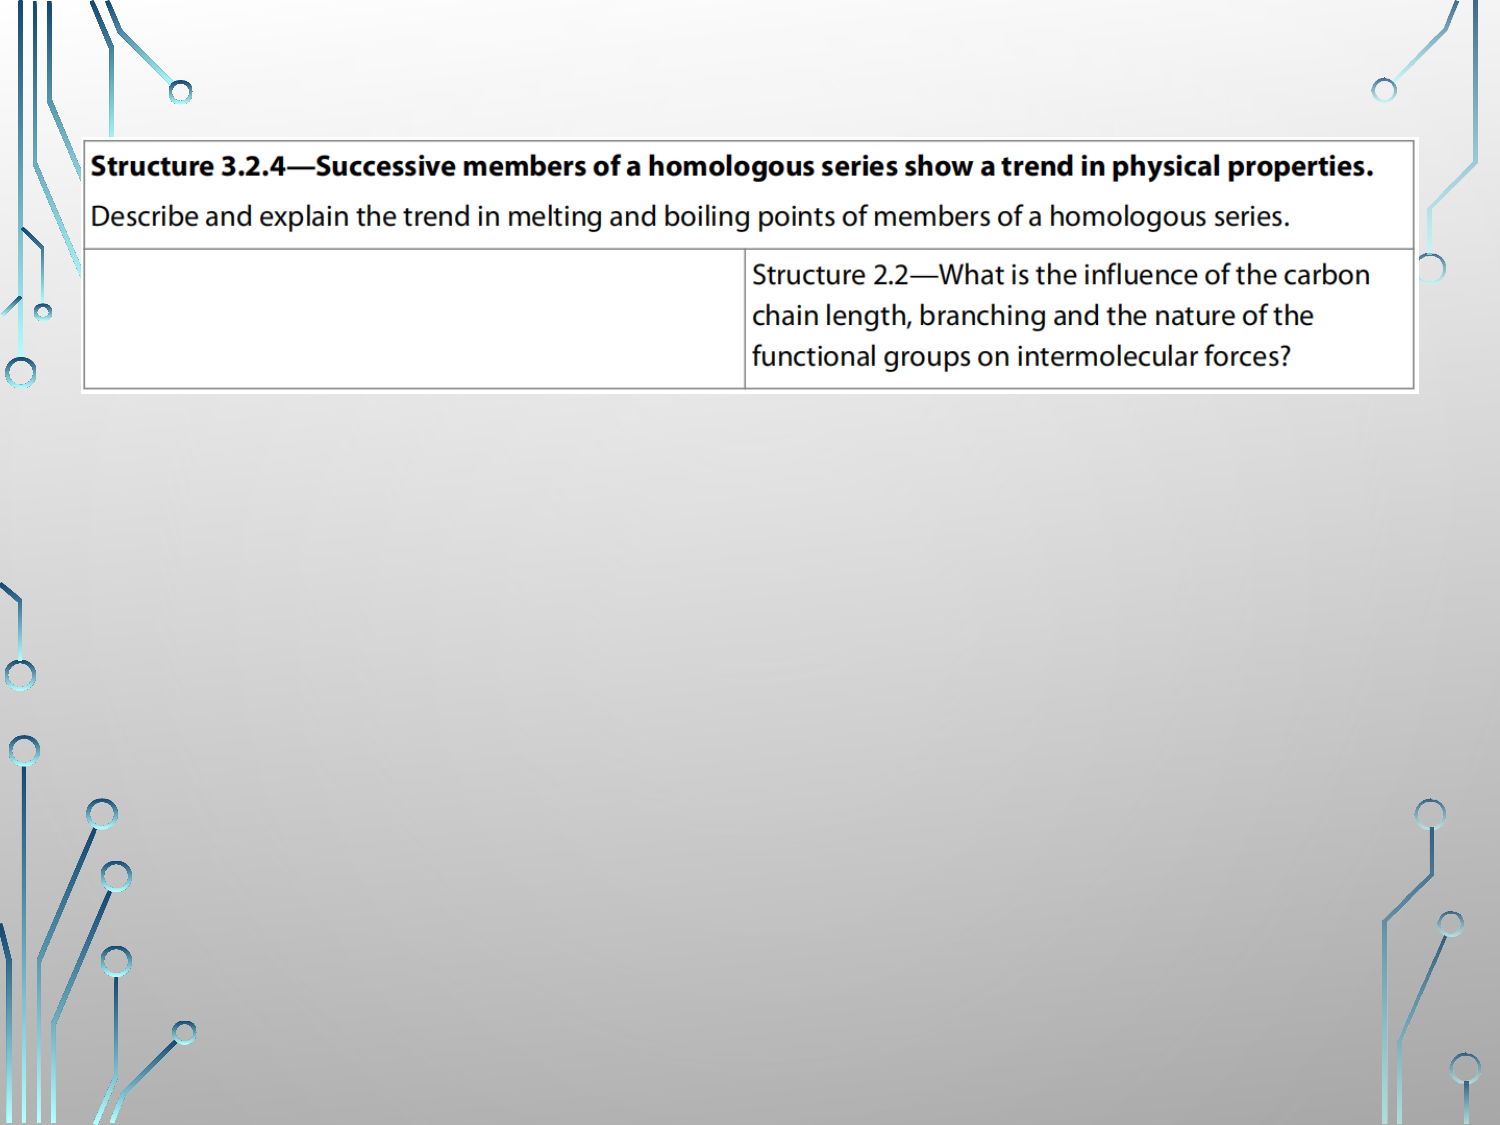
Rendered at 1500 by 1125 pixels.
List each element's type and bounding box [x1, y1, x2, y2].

picture [80, 137, 1419, 394]
